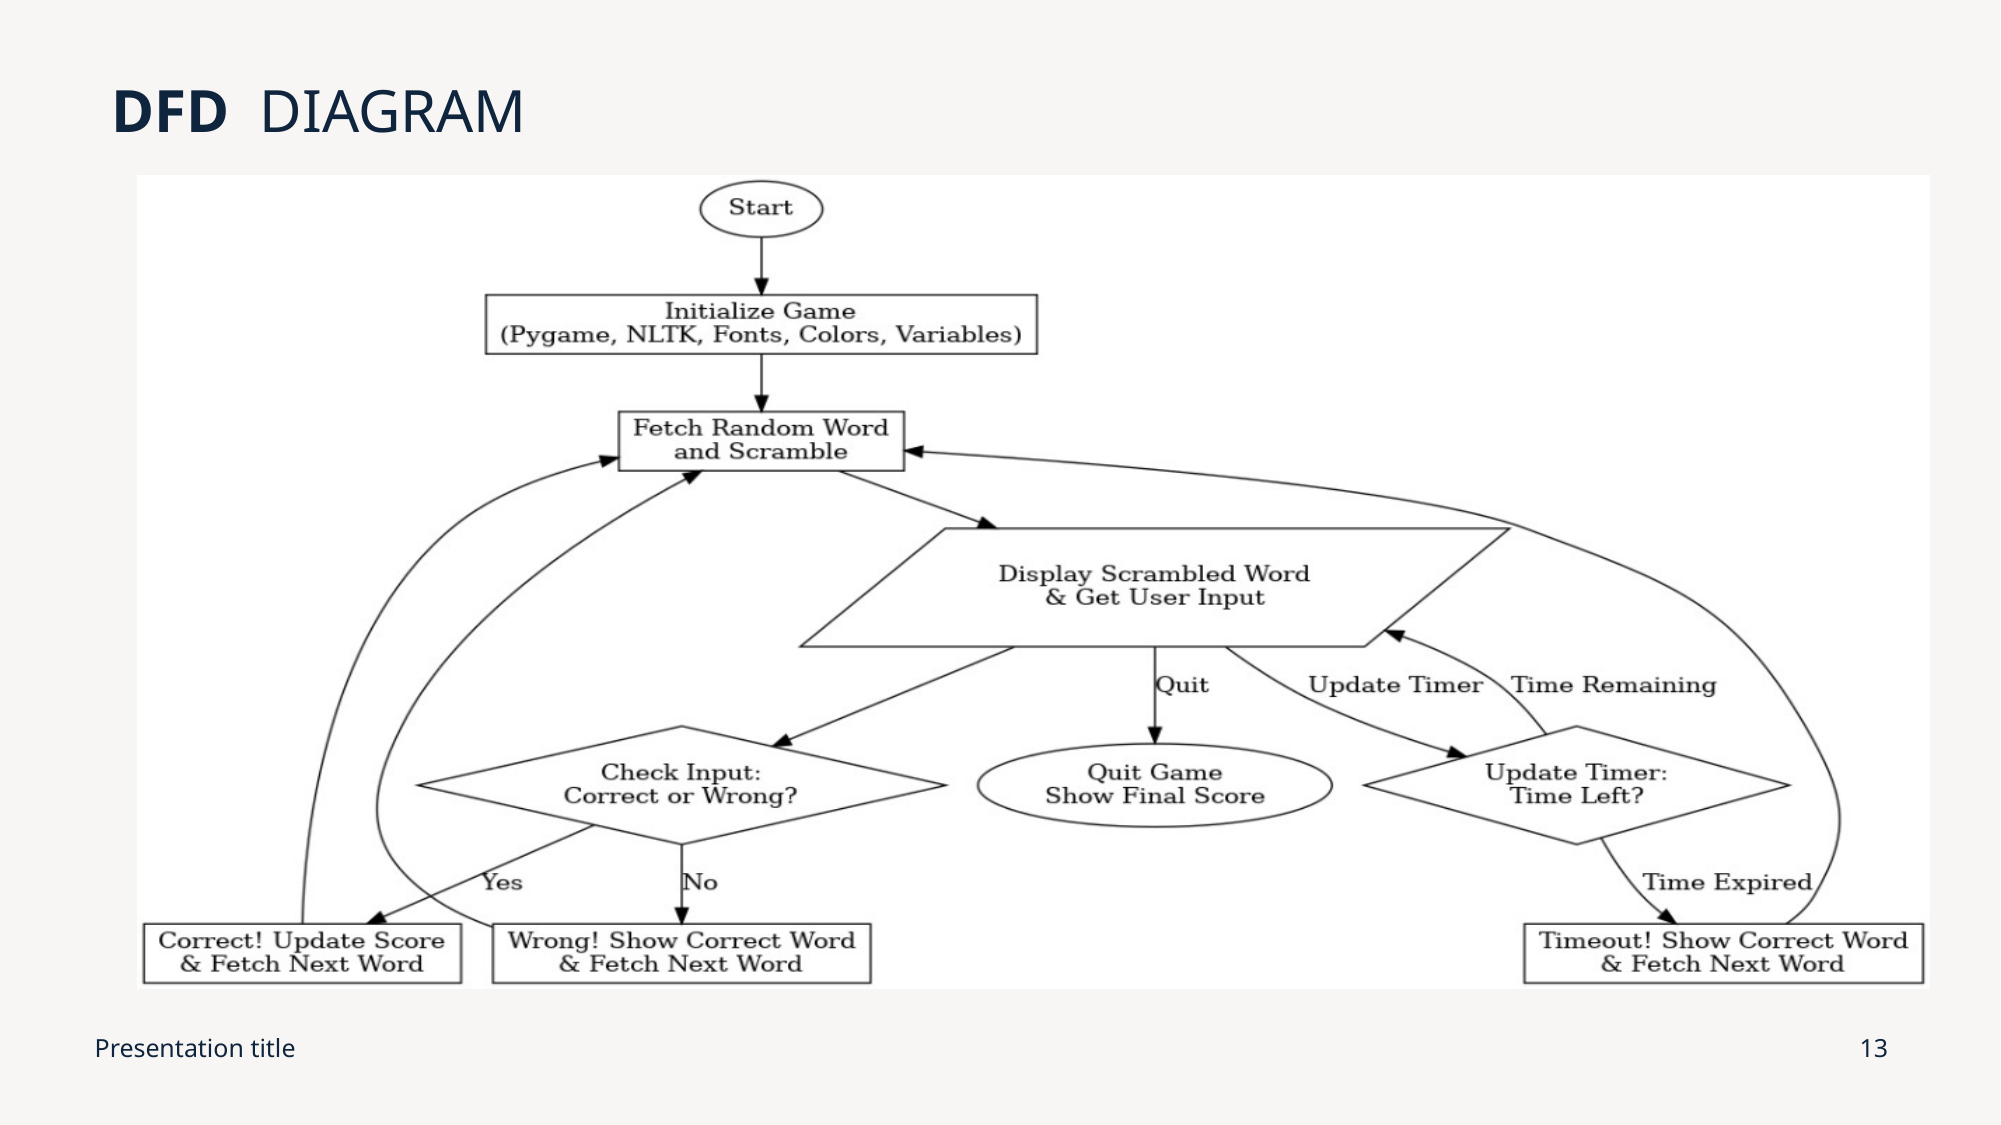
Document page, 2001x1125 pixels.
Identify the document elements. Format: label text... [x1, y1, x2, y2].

footer Presentation title [79, 1020, 755, 1080]
slide_number 13 [1836, 1020, 1912, 1080]
picture [137, 175, 1930, 989]
title DFD DIAGRAM [96, 47, 1868, 180]
